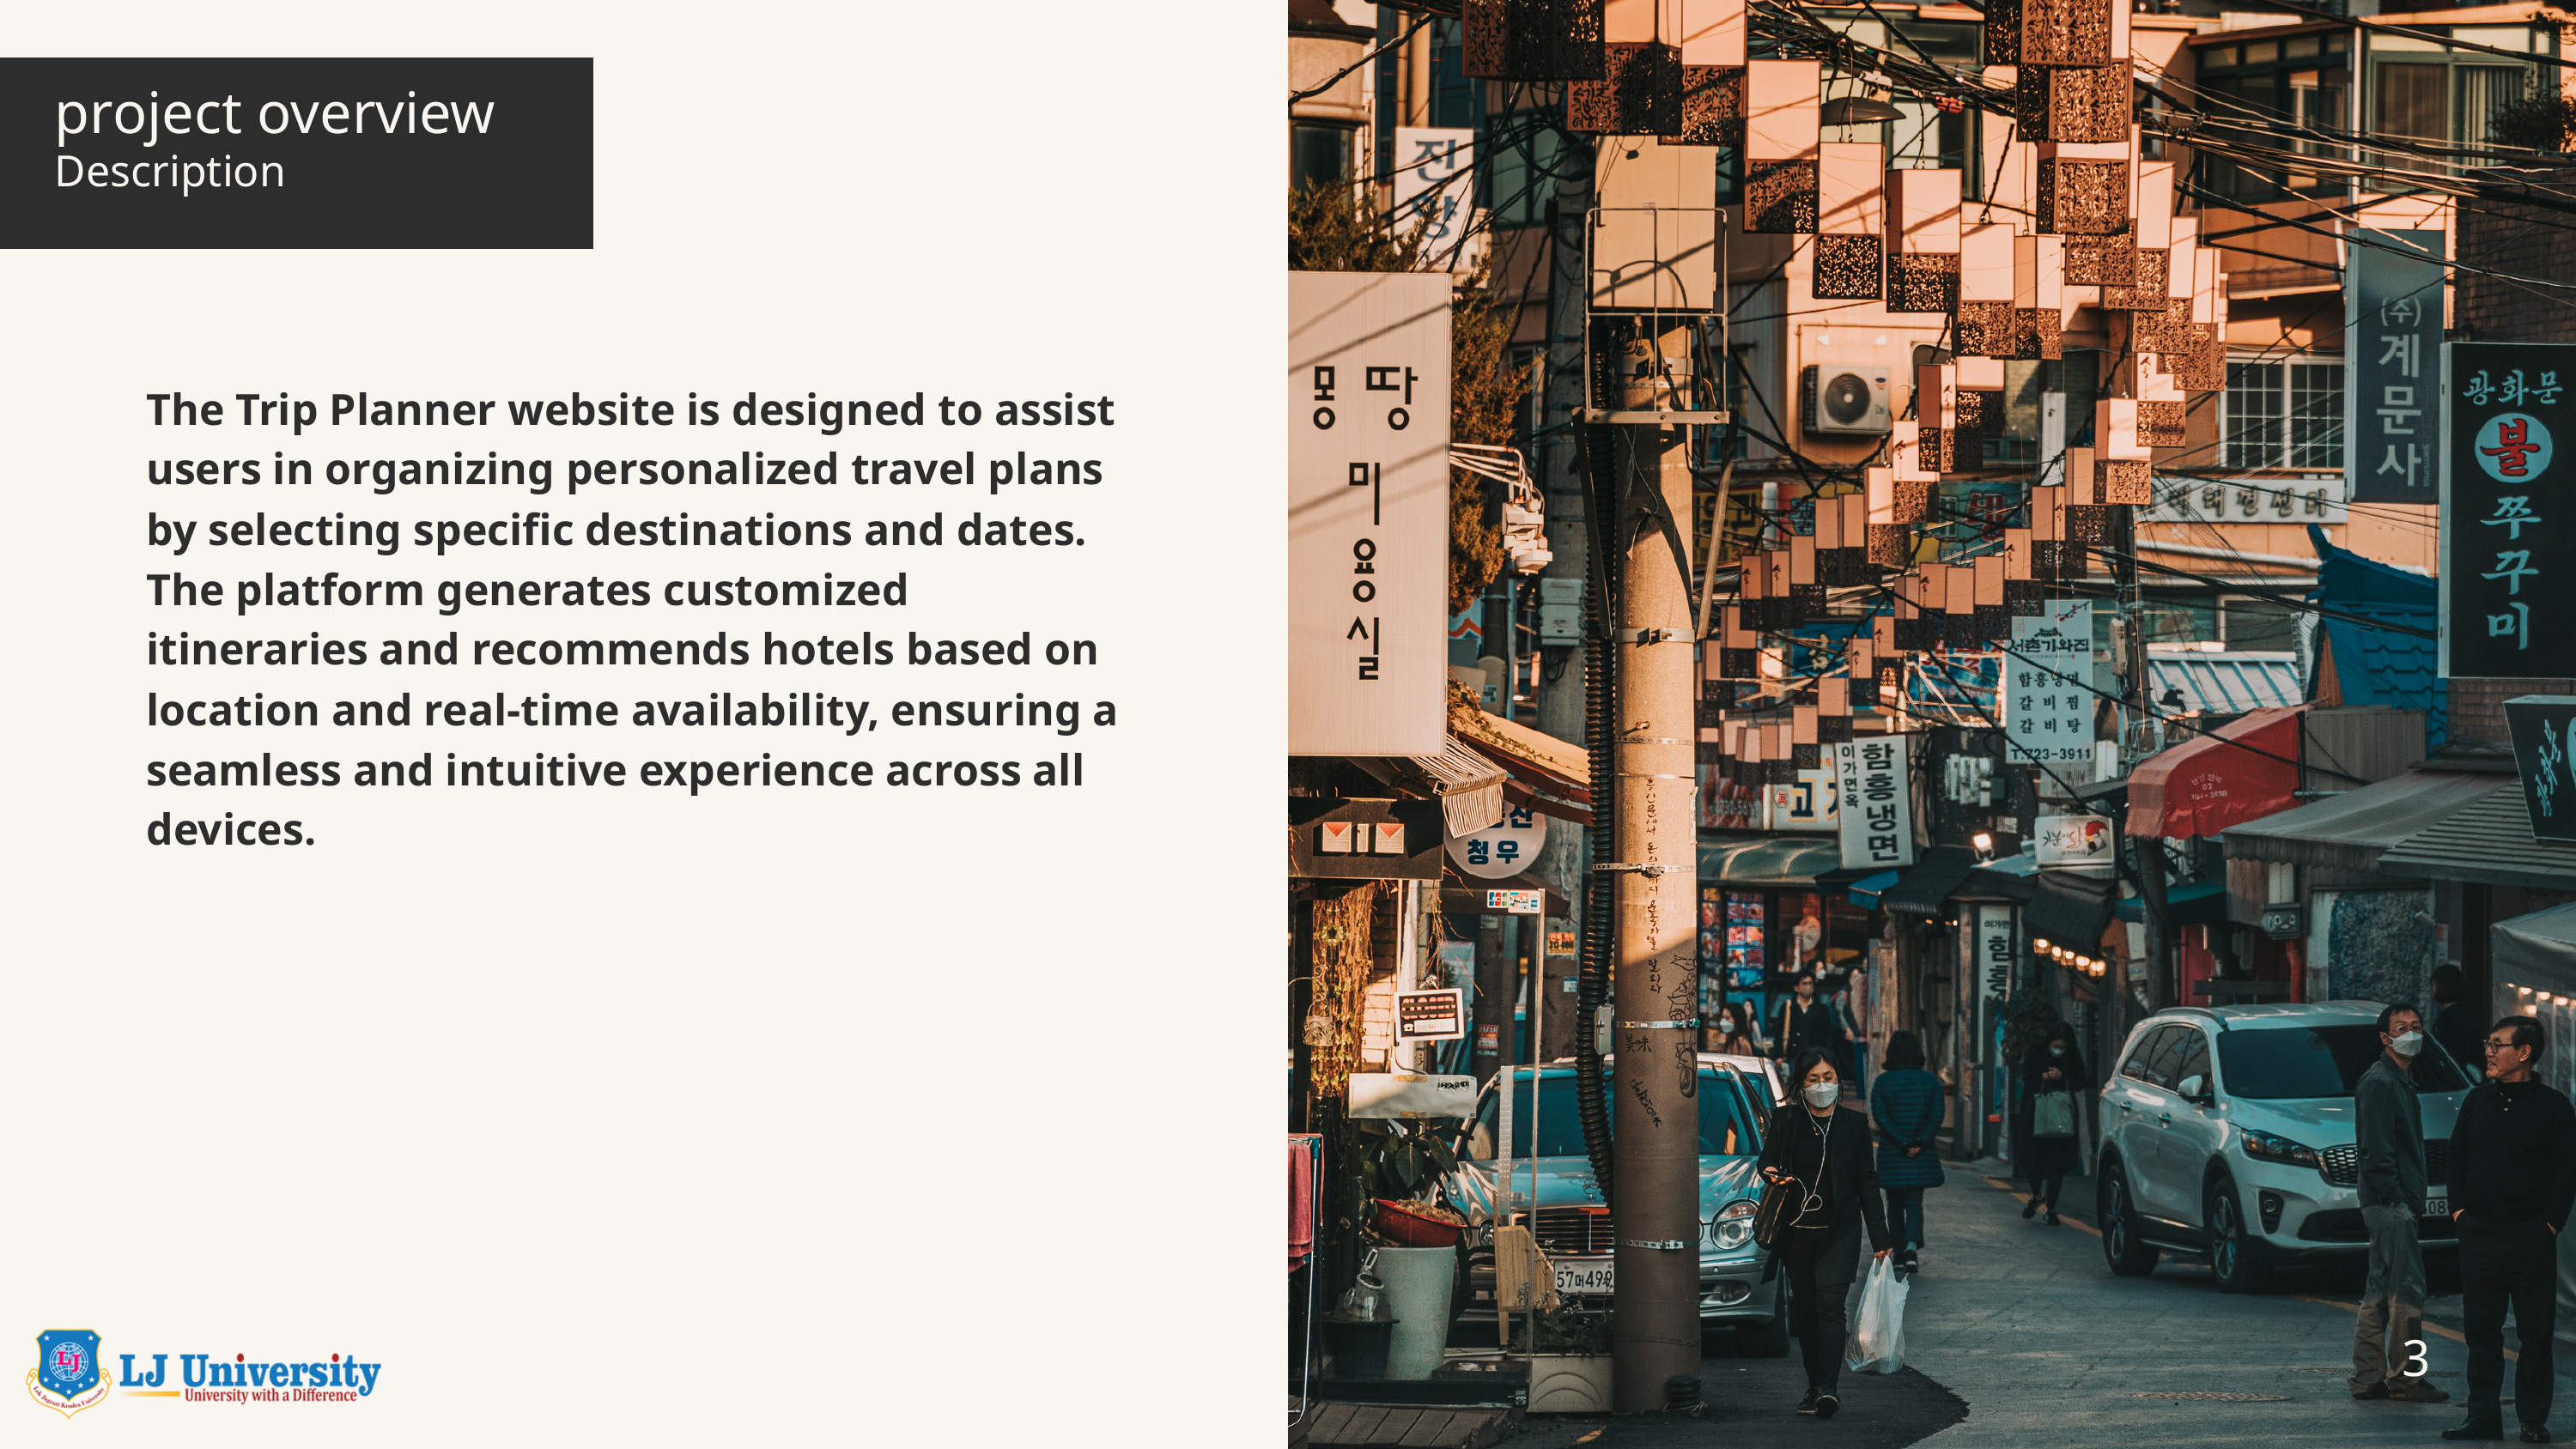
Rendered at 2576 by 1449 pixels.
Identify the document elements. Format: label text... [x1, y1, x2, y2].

text_box [1287, 0, 2576, 1449]
text_box [26, 1327, 381, 1422]
text_box The Trip Planner website is designed to assist users in organizing personalized travel plans by selecting specific destinations and dates. The platform generates customized itineraries and recommends hotels based on location and real-time availability, ensuring a seamless and intuitive experience across all devices. [146, 373, 1141, 854]
text_box 3 [1817, 1316, 2432, 1387]
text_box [0, 57, 594, 249]
